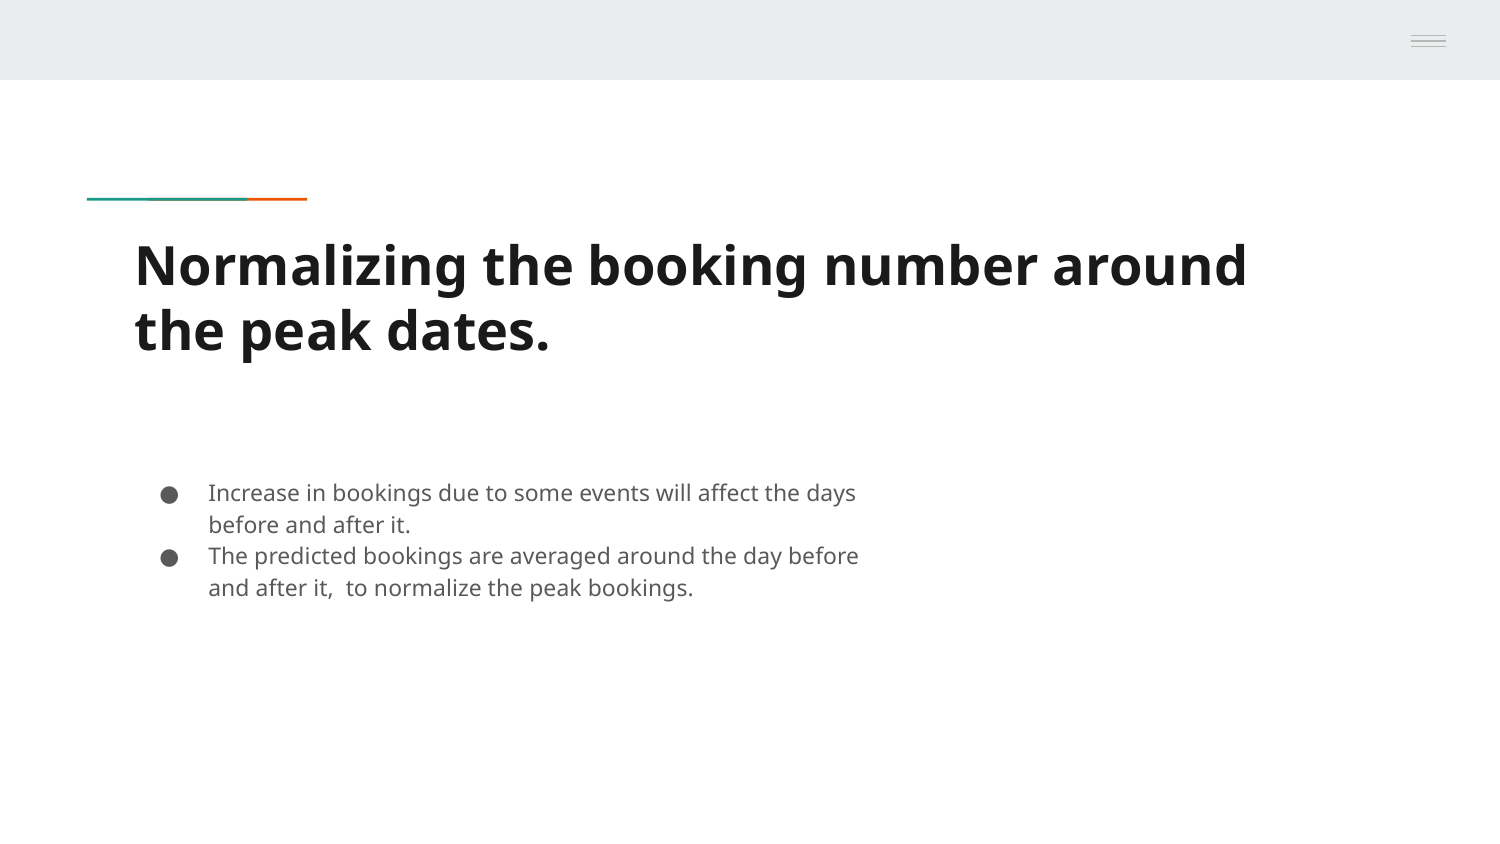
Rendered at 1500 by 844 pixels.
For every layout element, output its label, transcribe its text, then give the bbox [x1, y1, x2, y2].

title Normalizing the booking number around the peak dates. [119, 216, 1295, 387]
list Increase in bookings due to some events will affect the days before and after it. The predicted bookings are averaged around the day before and after it, to normalize the peak bookings. [118, 459, 918, 743]
